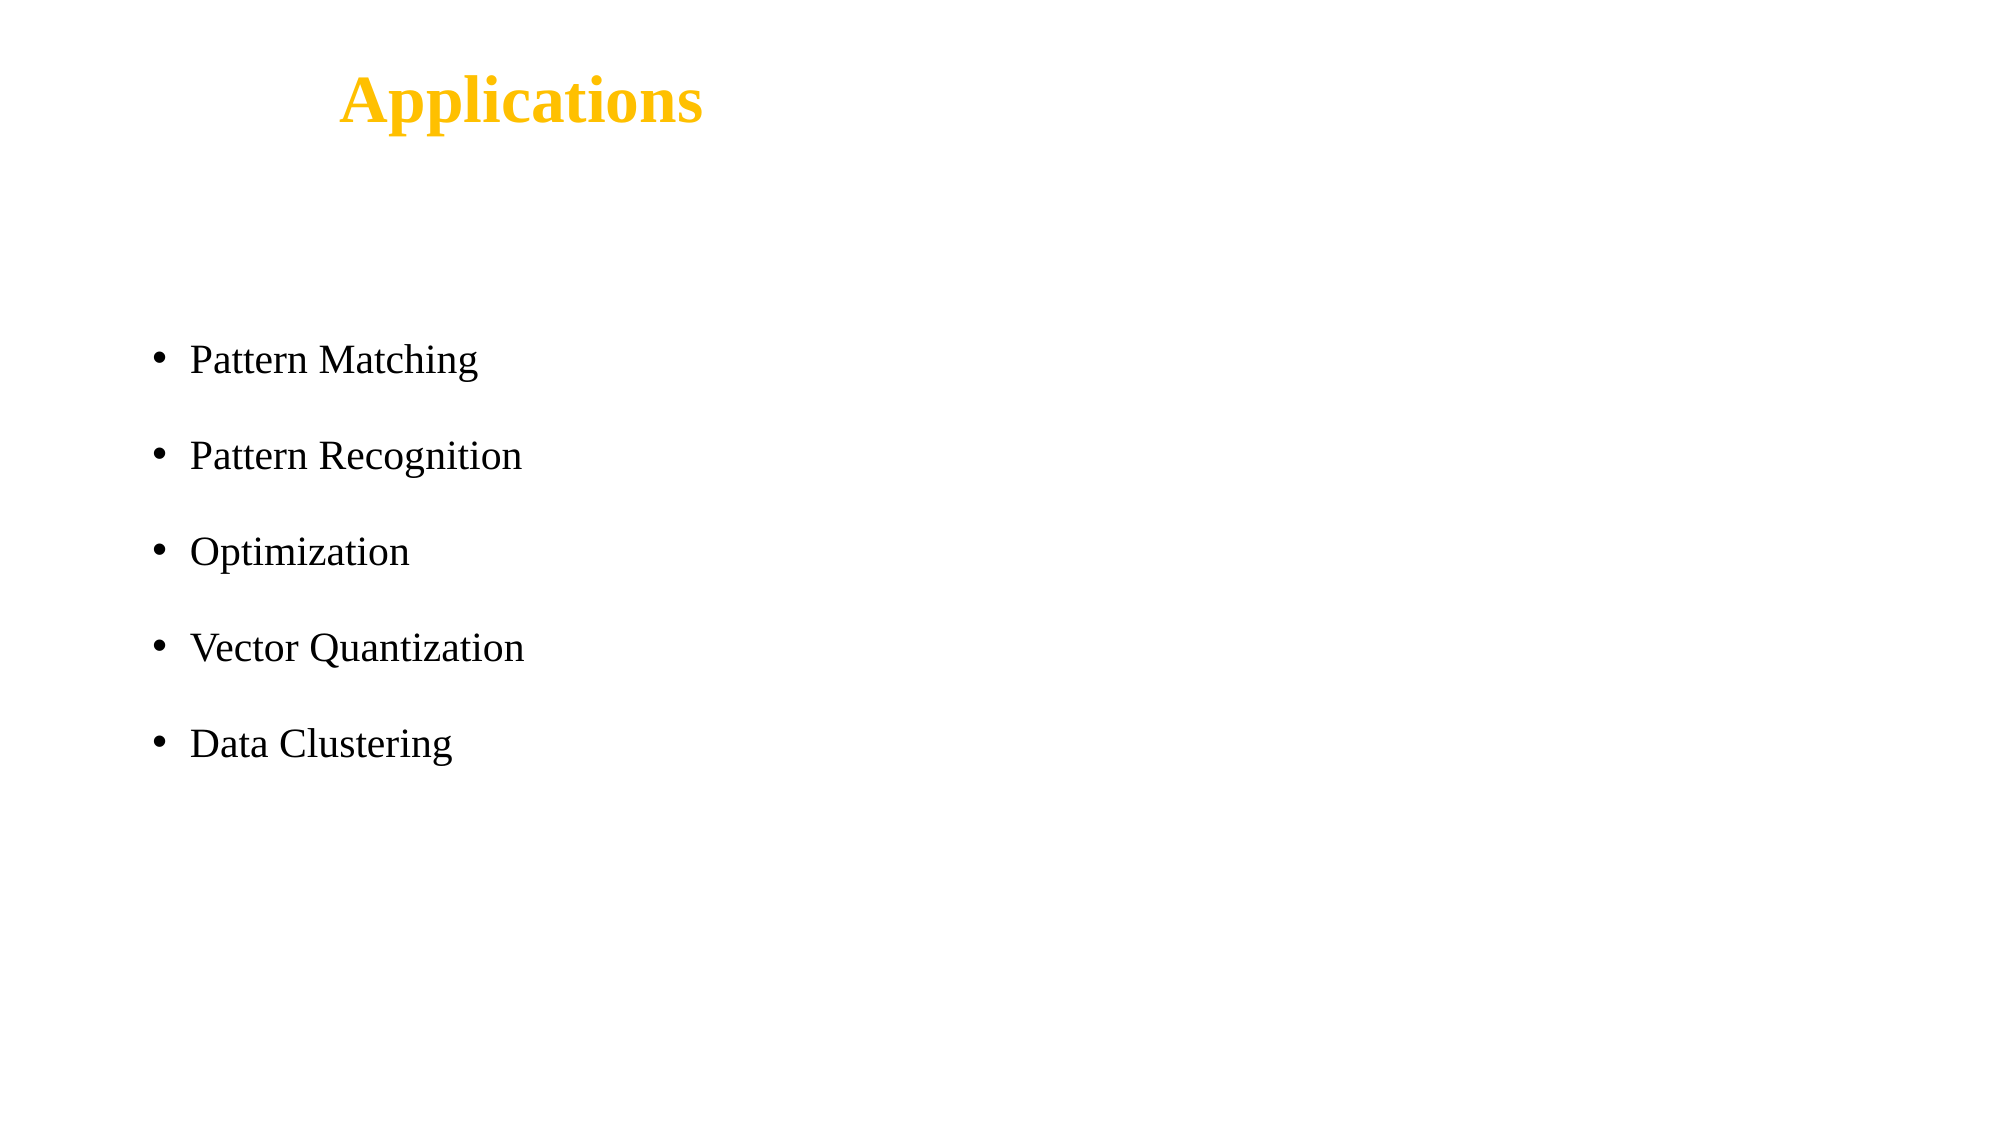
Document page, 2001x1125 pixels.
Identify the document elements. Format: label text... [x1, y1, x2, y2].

list Pattern Matching Pattern Recognition Optimization Vector Quantization Data Clustering [137, 299, 1863, 1014]
title Applications [324, 56, 1675, 244]
